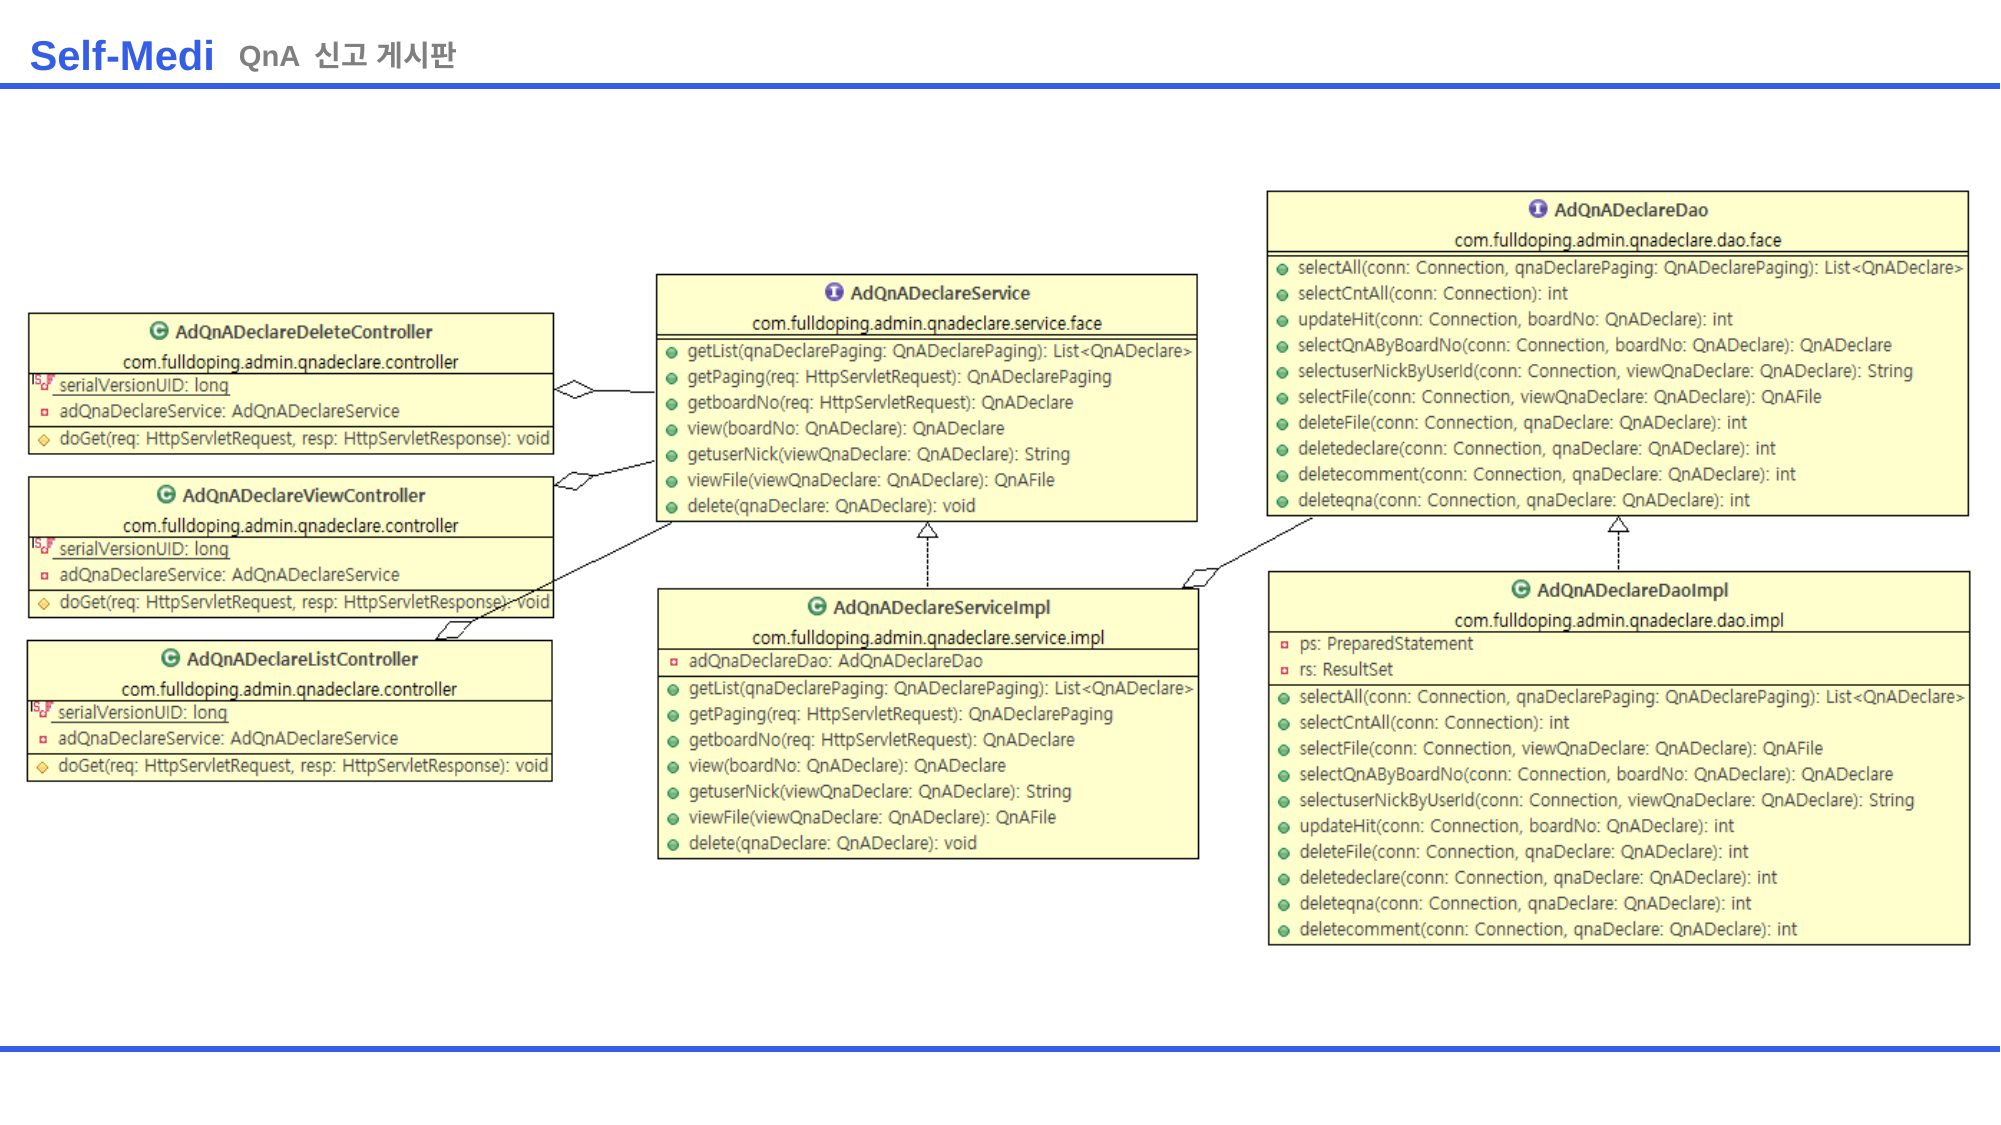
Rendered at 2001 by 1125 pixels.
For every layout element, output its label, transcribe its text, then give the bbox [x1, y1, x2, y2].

text_box QnA 신고 게시판 [224, 30, 707, 81]
picture [24, 175, 1976, 950]
